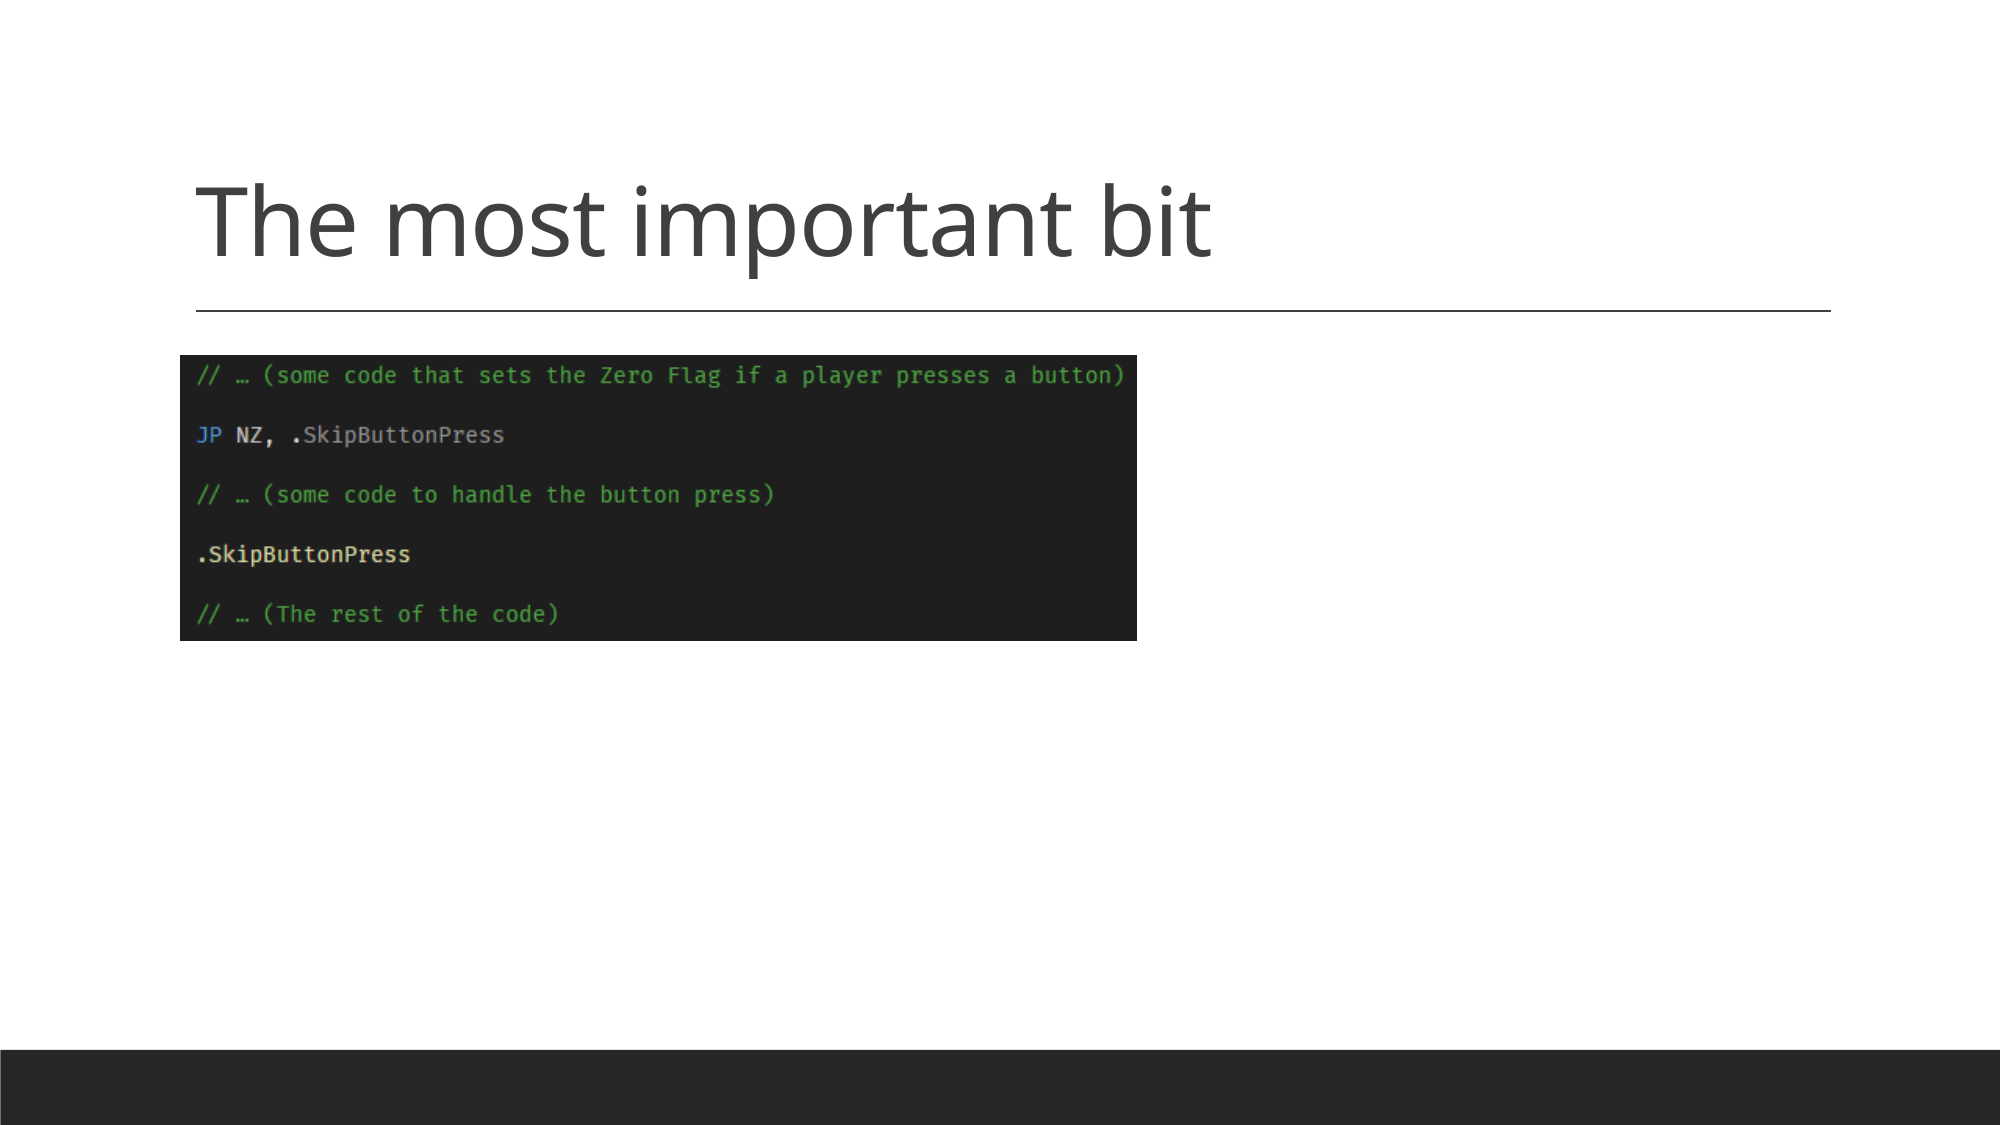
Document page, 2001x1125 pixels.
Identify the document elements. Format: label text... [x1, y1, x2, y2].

title The most important bit [180, 47, 1830, 285]
picture [179, 355, 1137, 641]
